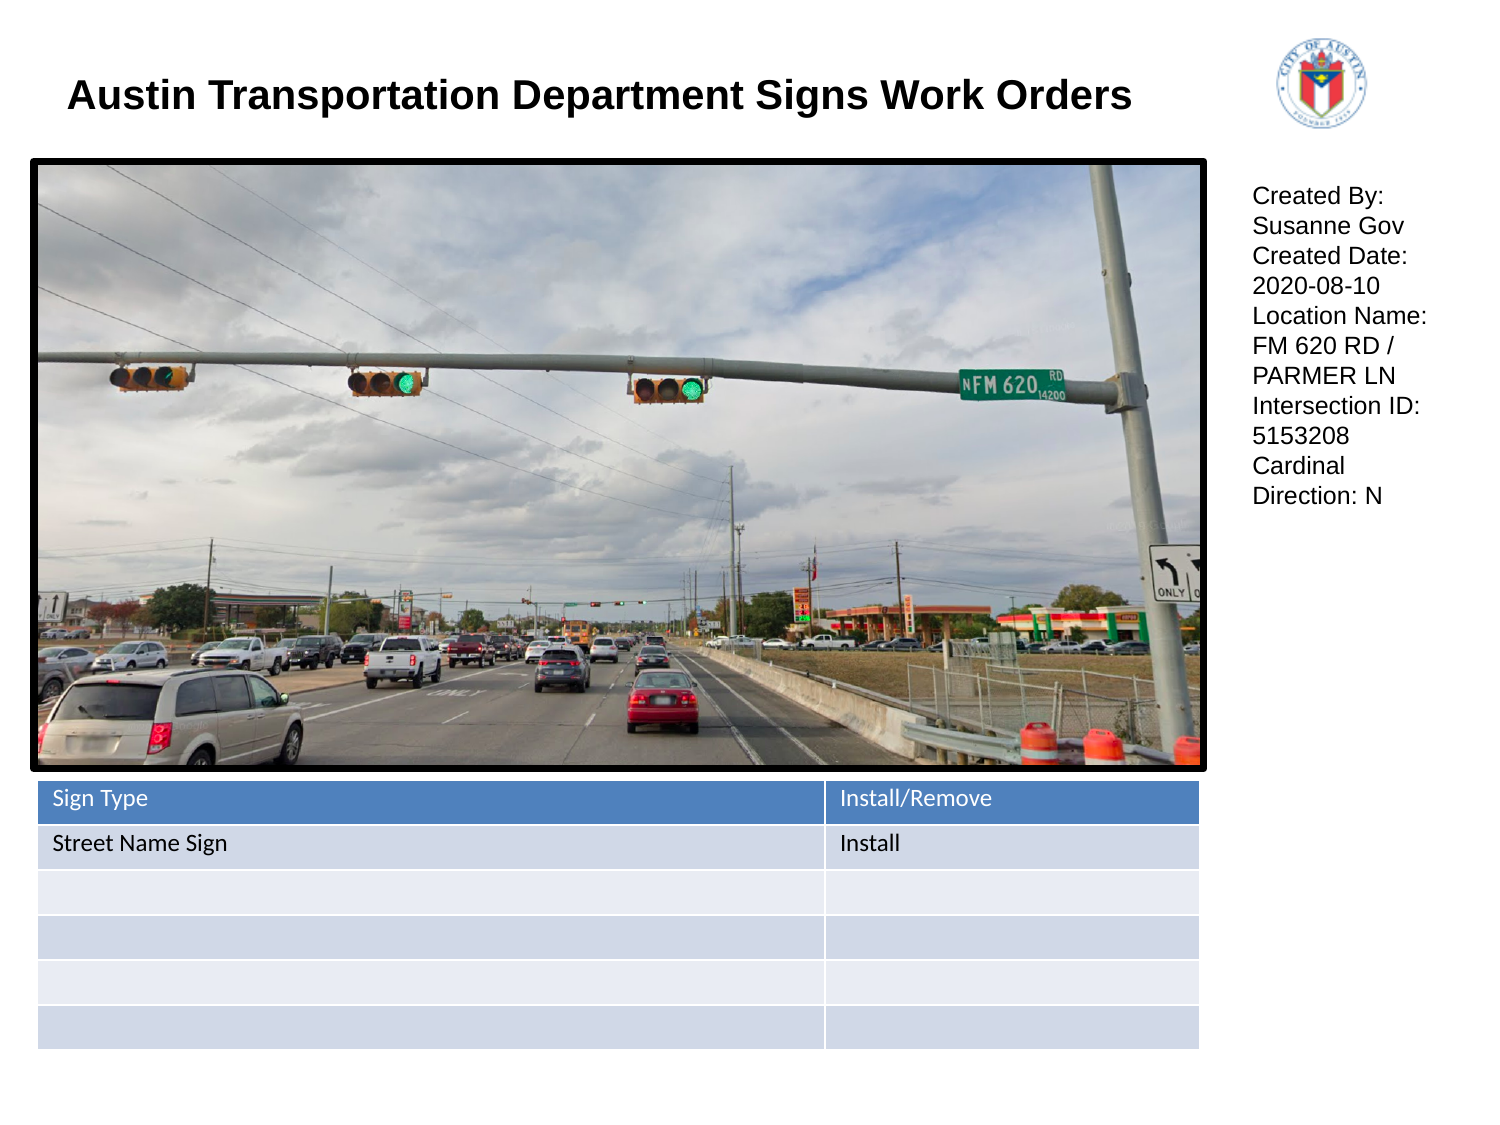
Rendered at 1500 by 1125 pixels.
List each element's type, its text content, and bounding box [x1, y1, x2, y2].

table_cell [38, 871, 824, 914]
table_cell [38, 1006, 824, 1049]
picture [1274, 37, 1369, 132]
table_cell [38, 961, 824, 1004]
table_cell [826, 961, 1199, 1004]
table_cell [826, 916, 1199, 959]
table_cell Install [826, 826, 1199, 869]
table_cell [826, 871, 1199, 914]
table_header Install/Remove [826, 781, 1199, 824]
table_cell [826, 1006, 1199, 1049]
text_box Created By: Susanne Gov Created Date: 2020-08-10 Location Name: FM 620 RD / PARMER LN Intersection ID: 5153208 Cardinal Direction: N [1237, 172, 1463, 517]
text_box Austin Transportation Department Signs Work Orders [51, 60, 1149, 125]
picture [37, 164, 1201, 766]
table_cell [38, 916, 824, 959]
table_cell Street Name Sign [38, 826, 824, 869]
table_header Sign Type [38, 781, 824, 824]
